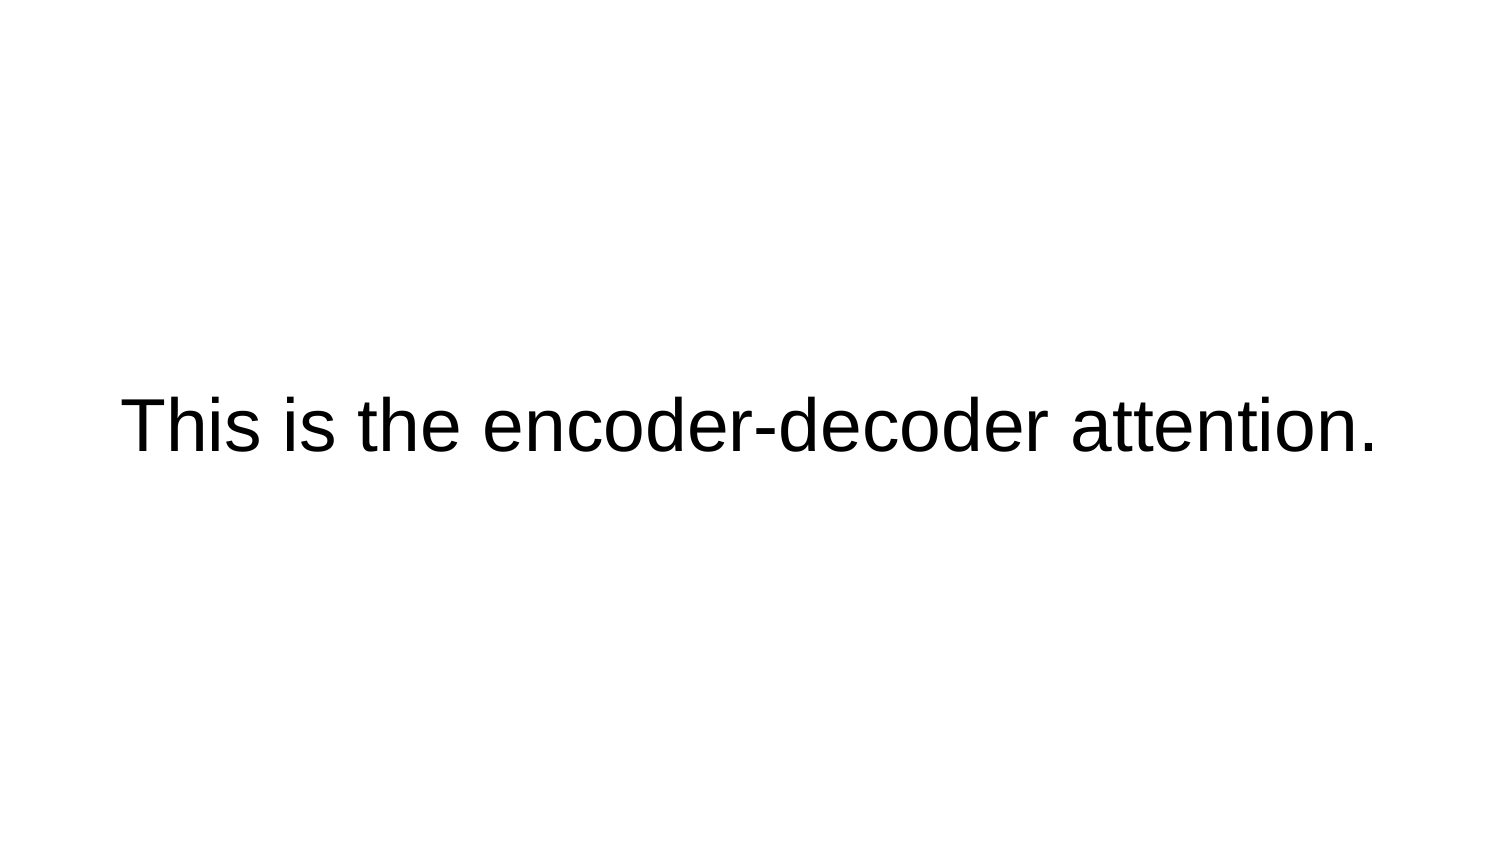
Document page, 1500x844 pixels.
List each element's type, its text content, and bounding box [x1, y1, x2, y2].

title This is the encoder-decoder attention. [51, 352, 1449, 491]
